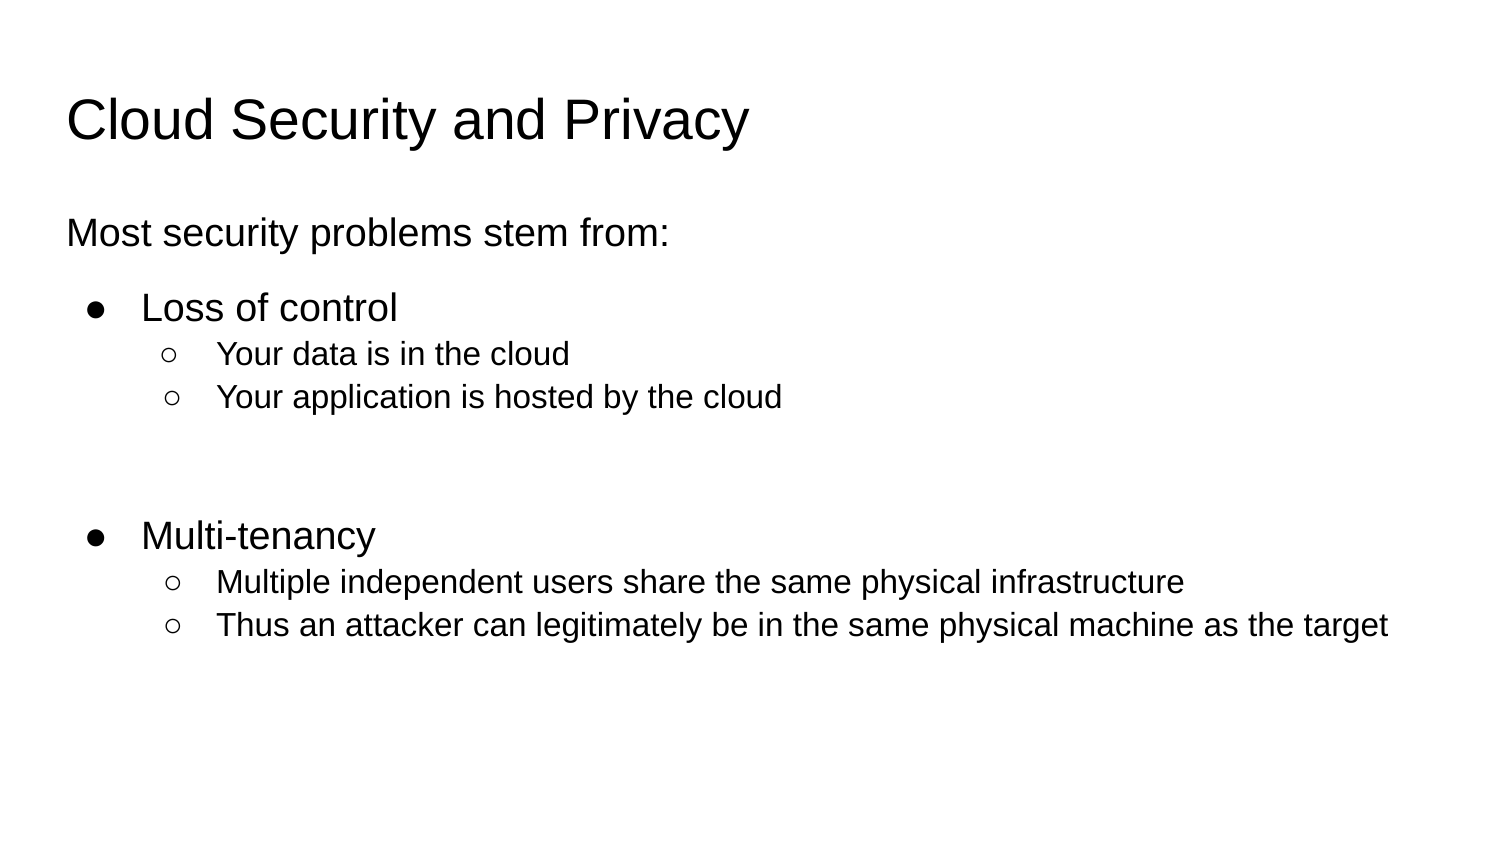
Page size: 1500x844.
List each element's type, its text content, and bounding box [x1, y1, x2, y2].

list Most security problems stem from: Loss of control Your data is in the cloud Your application is hosted by the cloud Multi-tenancy Multiple independent users share the same physical infrastructure Thus an attacker can legitimately be in the same physical machine as the target [51, 189, 1449, 750]
title Cloud Security and Privacy [51, 72, 1449, 167]
